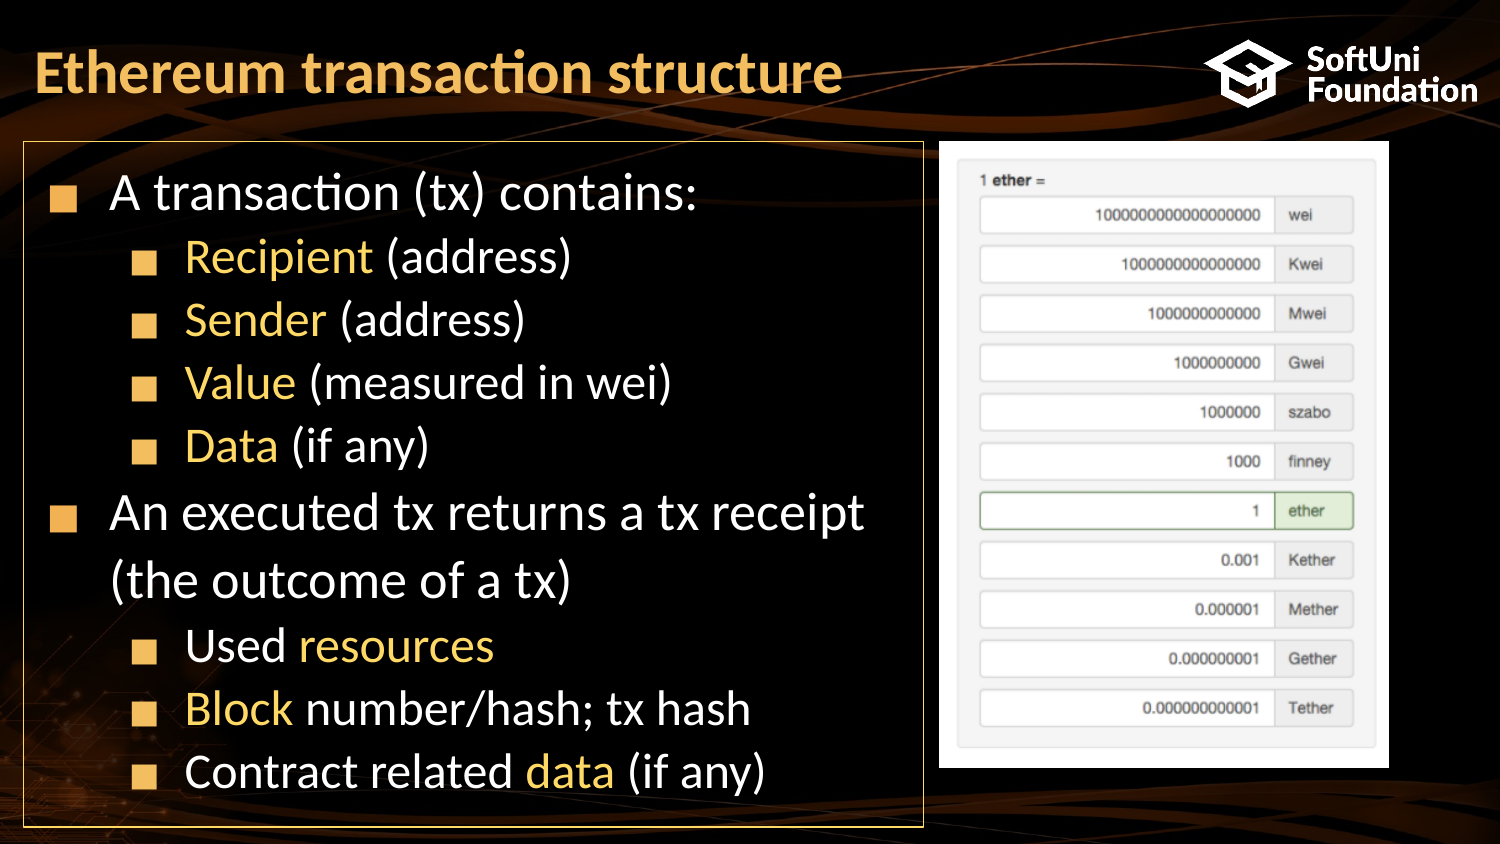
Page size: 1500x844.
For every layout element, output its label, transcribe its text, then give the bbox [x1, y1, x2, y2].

title Ethereum transaction structure [23, 4, 1202, 142]
picture [0, 0, 1500, 844]
list A transaction (tx) contains: Recipient (address) Sender (address) Value (measured in wei) Data (if any) An executed tx returns a tx receipt (the outcome of a tx) Used resources Block number/hash; tx hash Contract related data (if any) [23, 142, 924, 827]
